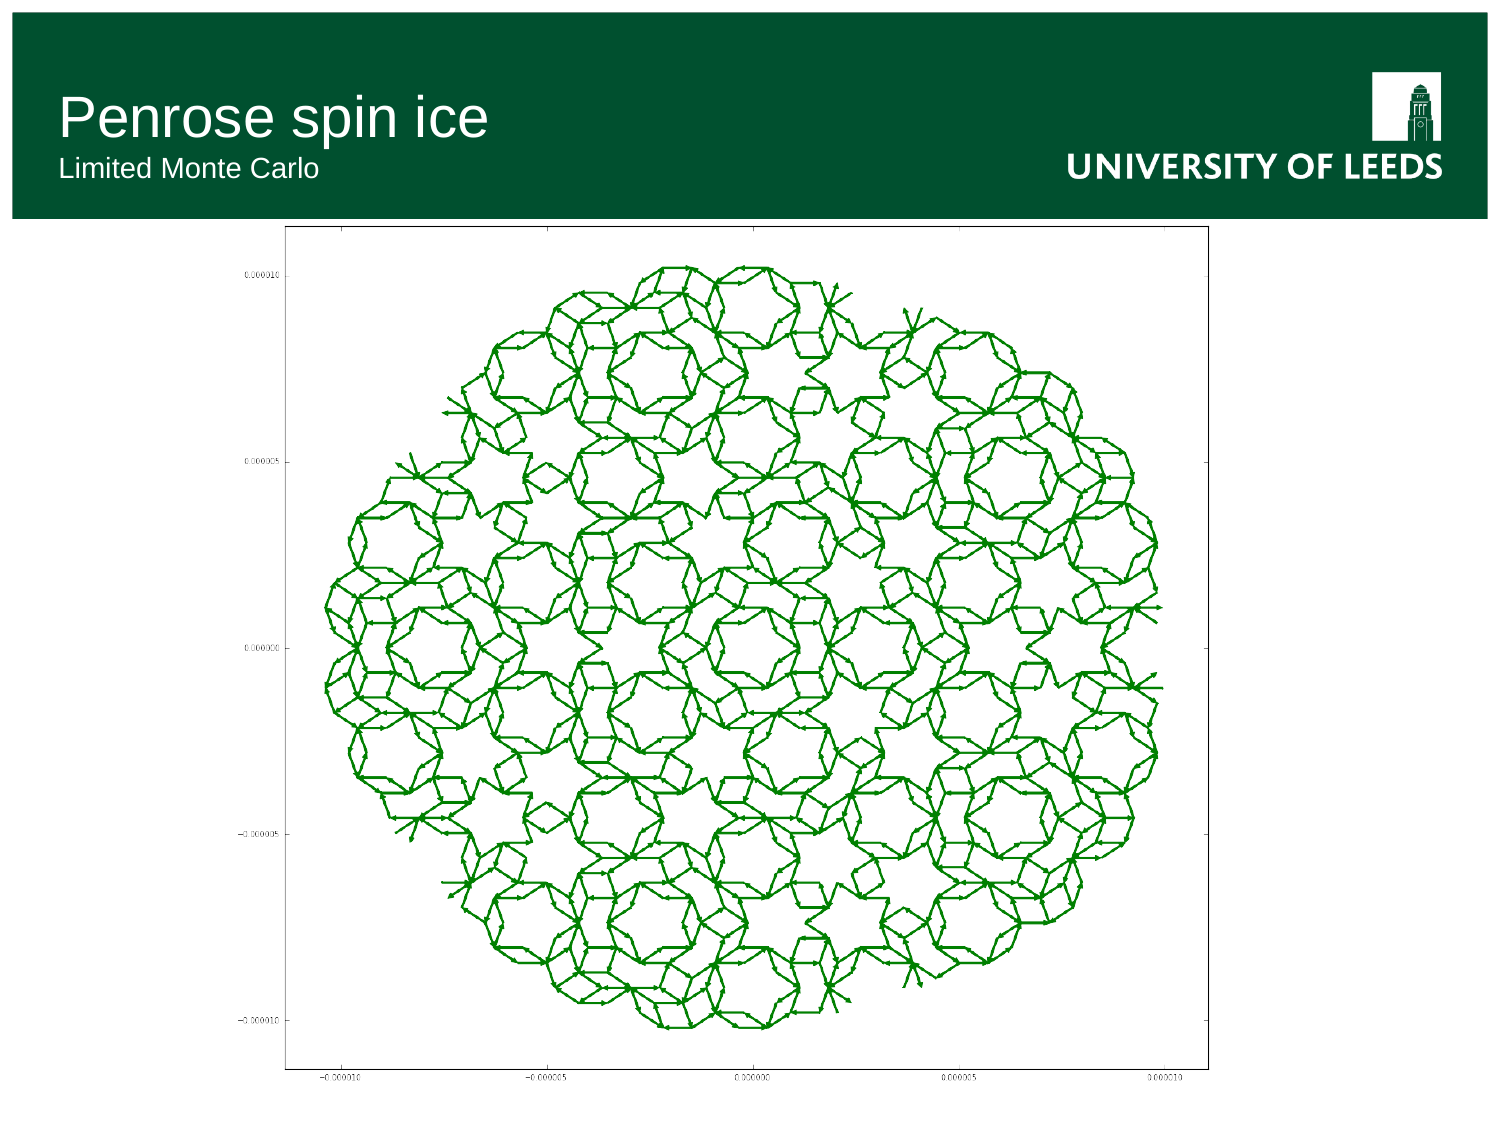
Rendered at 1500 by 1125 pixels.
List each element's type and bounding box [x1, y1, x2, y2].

text_box [12, 12, 1488, 220]
picture [229, 218, 1219, 1096]
